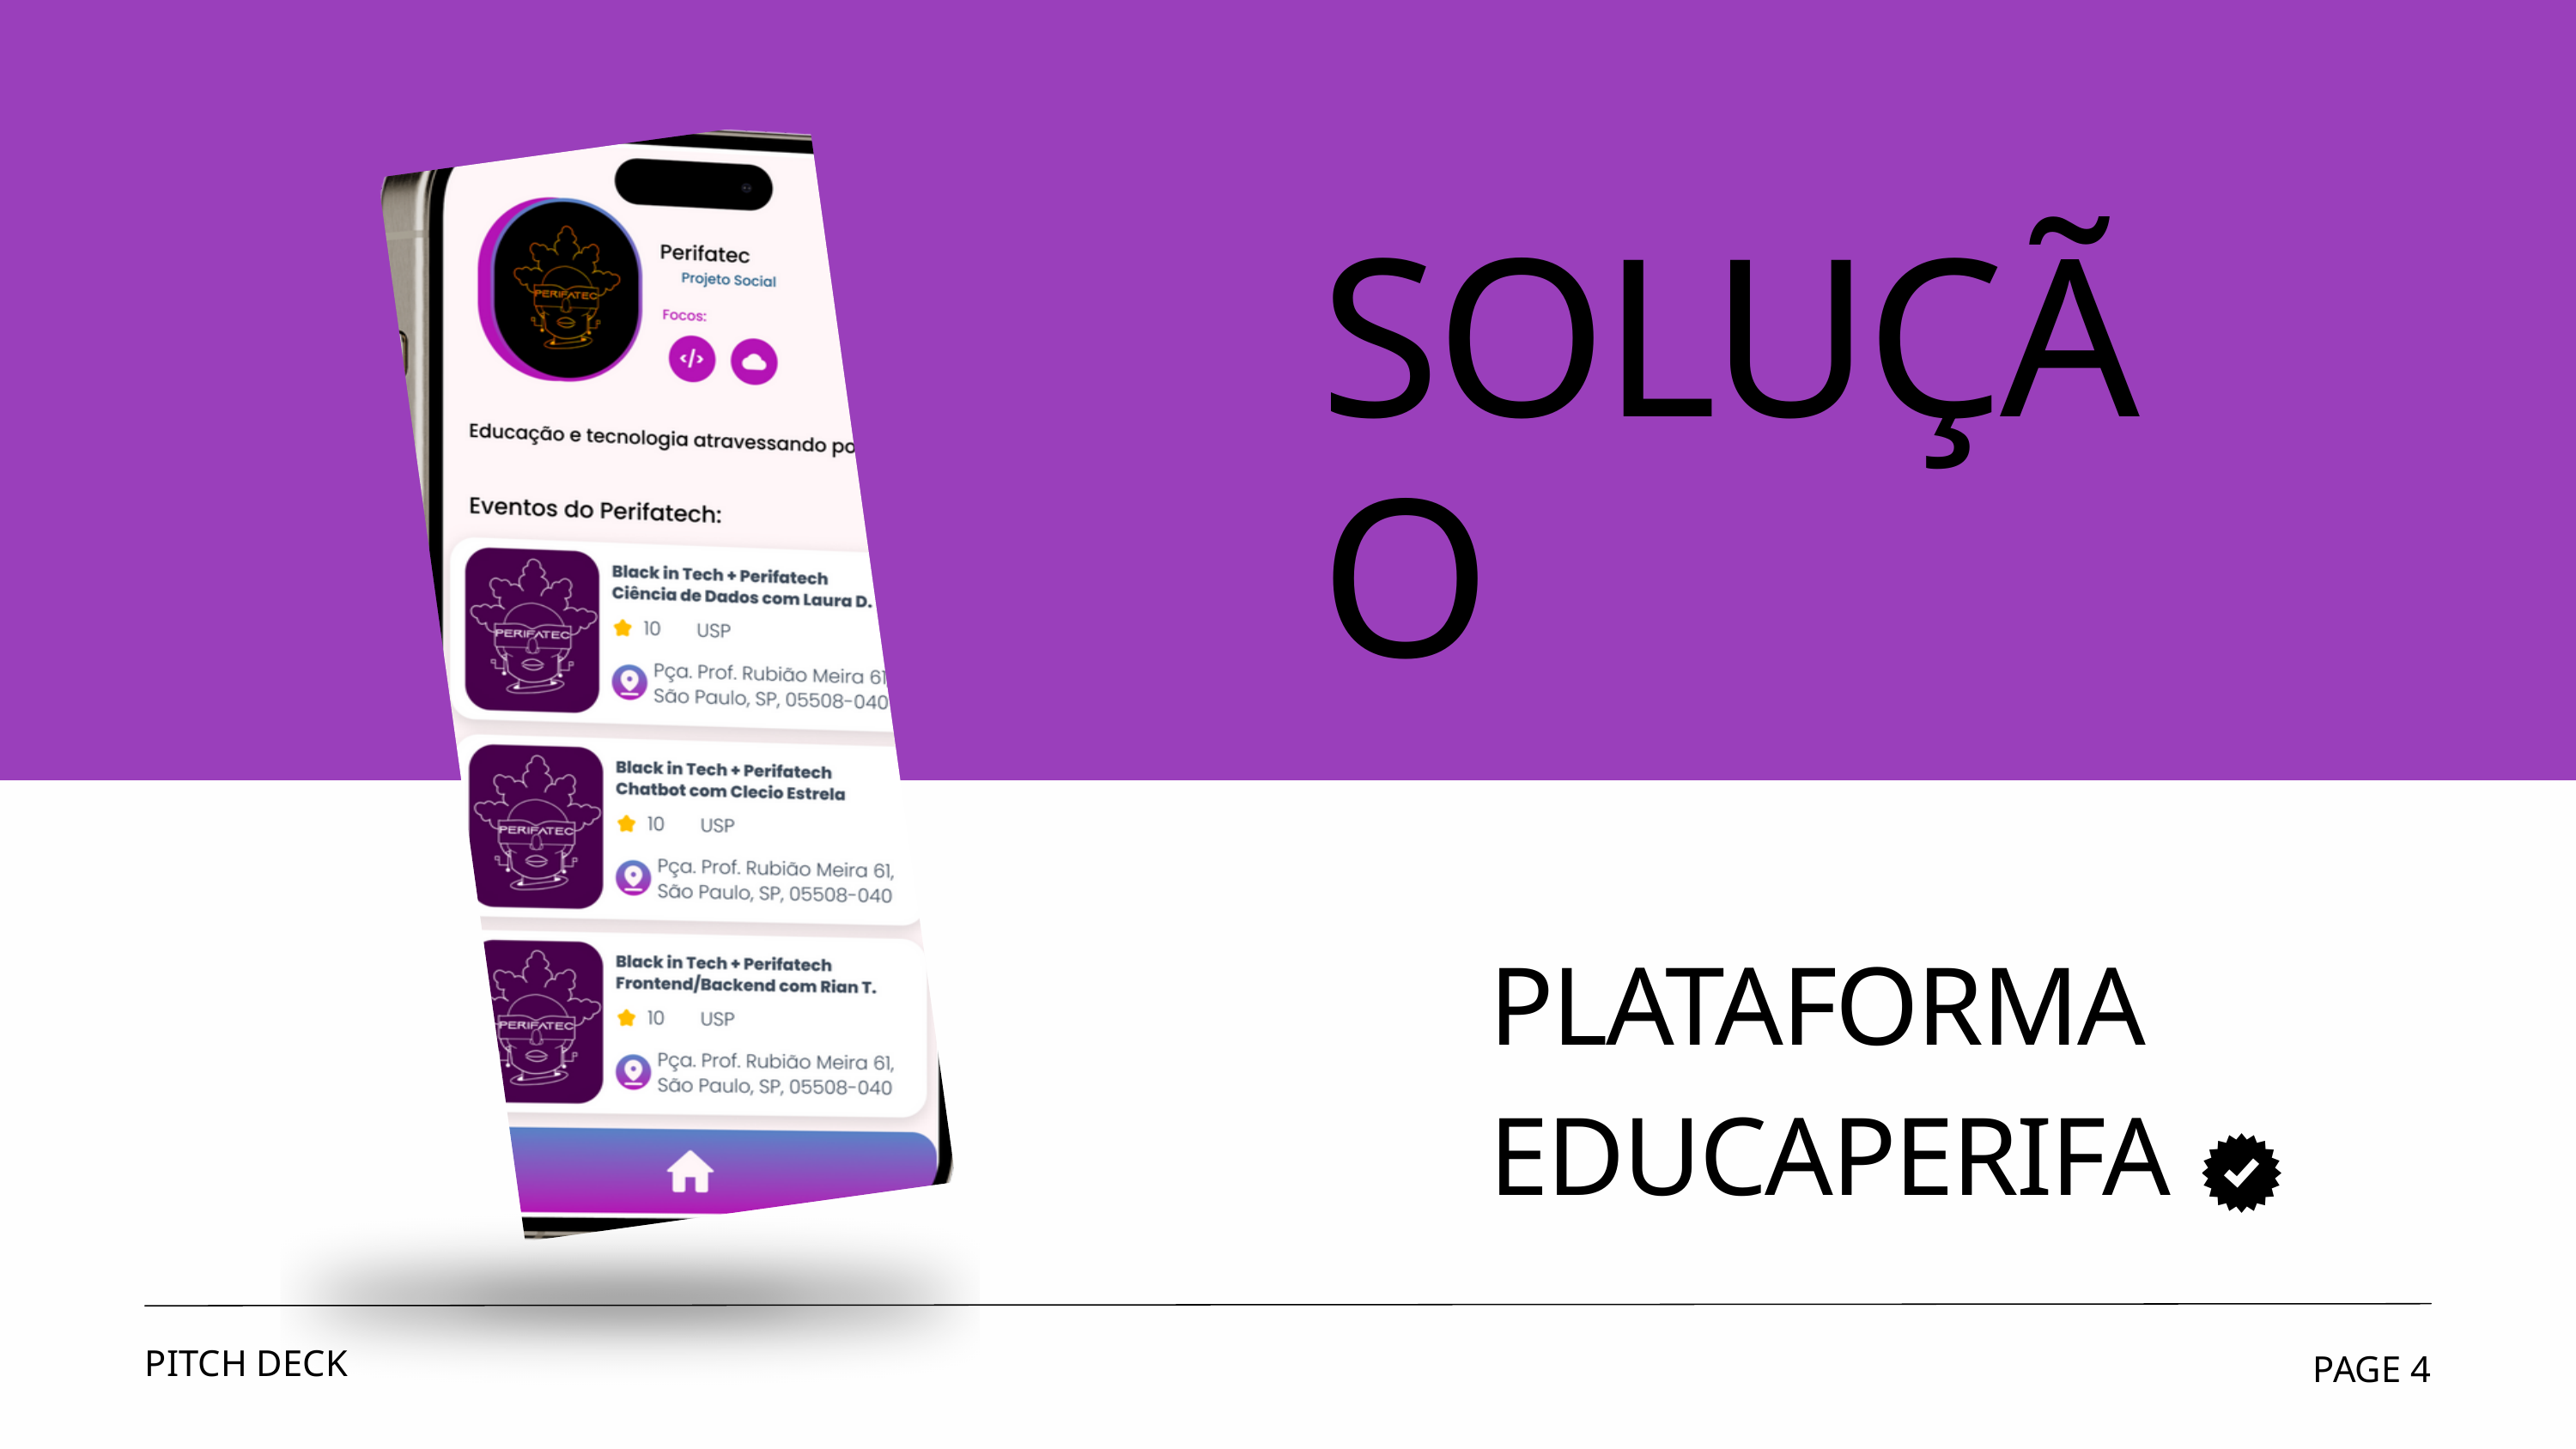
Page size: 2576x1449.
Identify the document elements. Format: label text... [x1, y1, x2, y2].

text_box [378, 118, 900, 777]
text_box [0, 780, 2576, 1449]
text_box SOLUÇÃO [1320, 219, 2242, 701]
